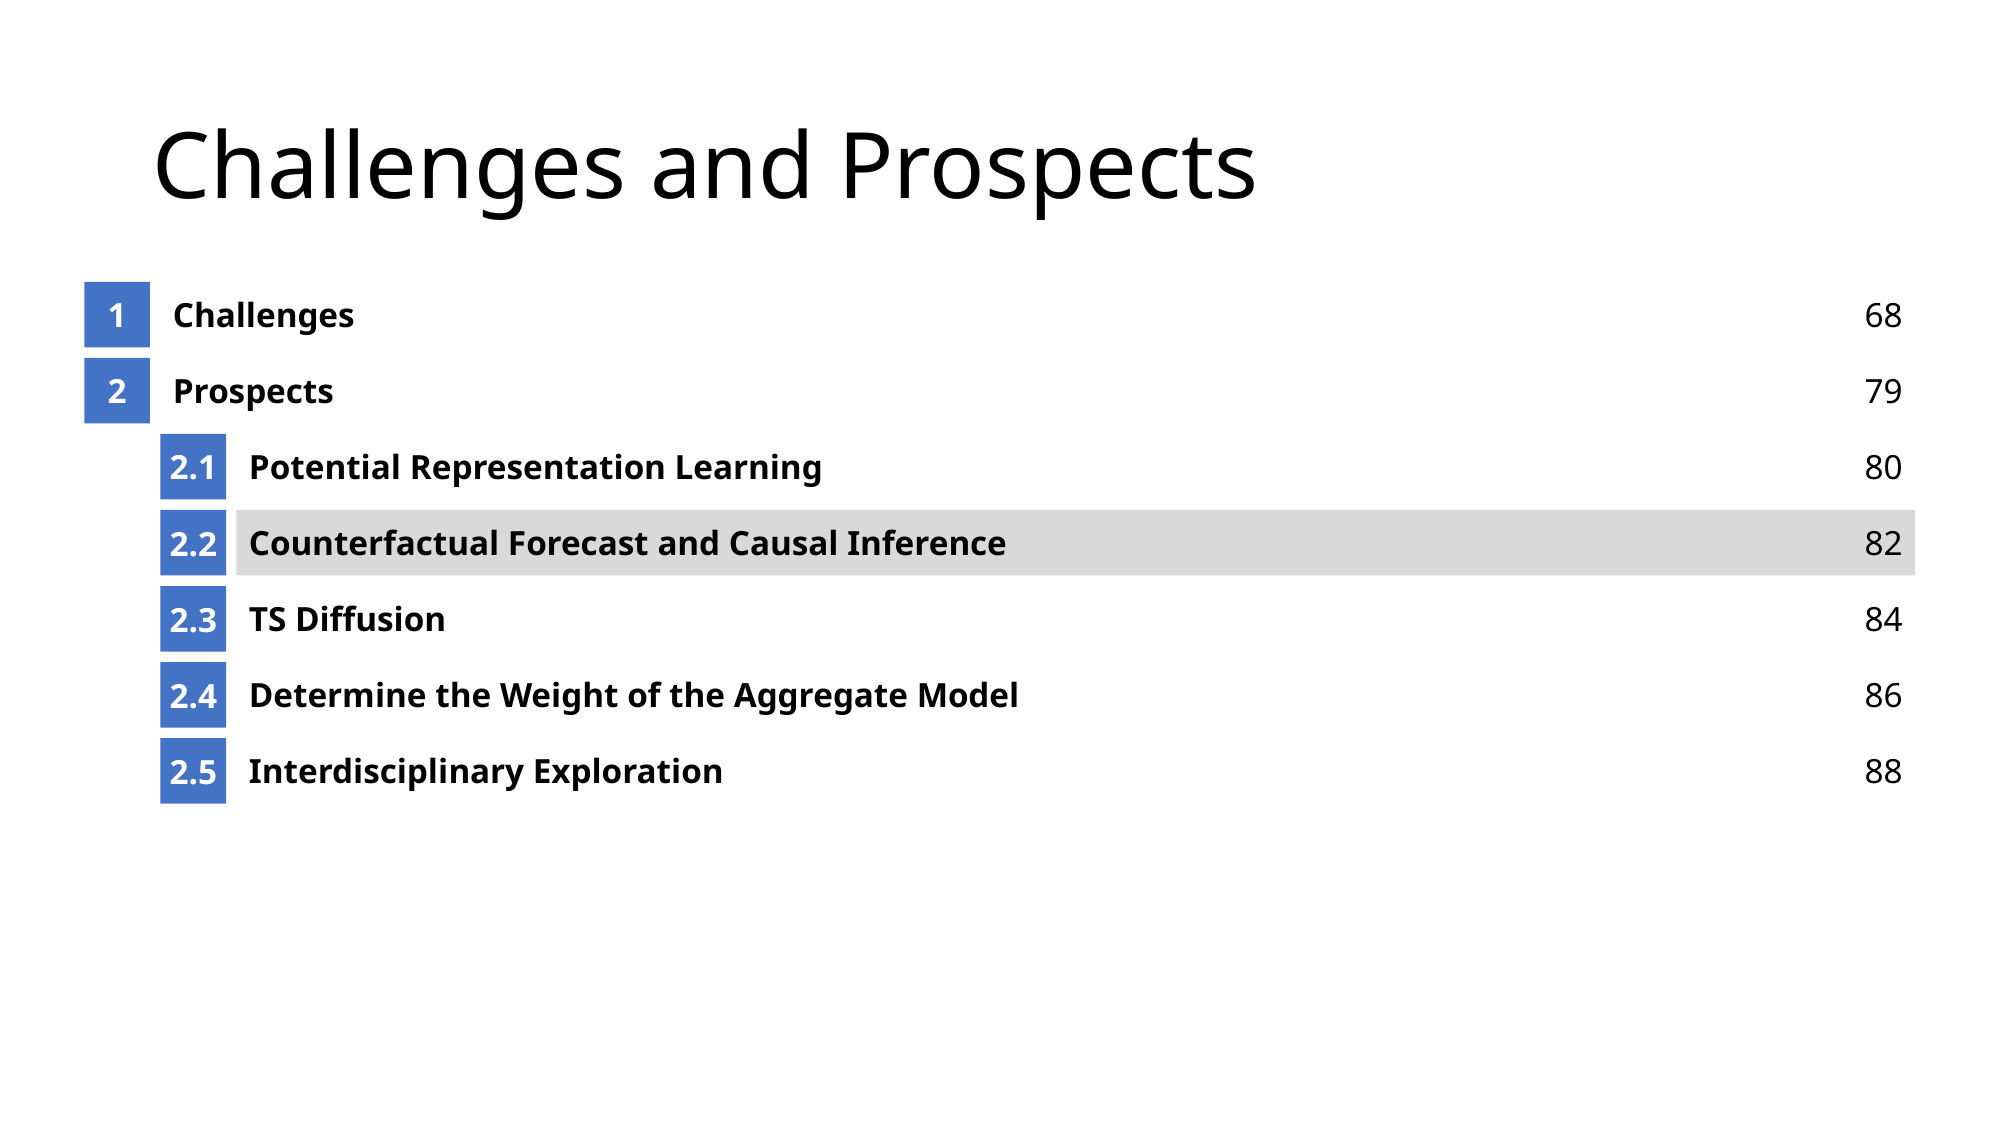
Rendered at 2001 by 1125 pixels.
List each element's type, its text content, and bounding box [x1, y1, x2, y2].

text_box Determine the Weight of the Aggregate Model [235, 661, 1014, 729]
text_box 2.2 [159, 509, 227, 577]
text_box 84 [1884, 585, 1904, 653]
text_box 79 [1884, 357, 1904, 424]
text_box 82 [1884, 509, 1904, 577]
text_box 2.3 [159, 585, 227, 653]
text_box 2.1 [159, 433, 227, 500]
title Challenges and Prospects [137, 59, 1863, 278]
text_box 2 [83, 357, 151, 424]
text_box TS Diffusion [235, 585, 1014, 653]
text_box Prospects [159, 357, 1014, 424]
text_box Challenges [159, 281, 1014, 348]
text_box Counterfactual Forecast and Causal Inference [235, 509, 1014, 577]
text_box 2.4 [159, 661, 227, 729]
text_box Interdisciplinary Exploration [235, 737, 1014, 805]
text_box 80 [1884, 433, 1904, 500]
text_box 86 [1884, 661, 1904, 729]
text_box Potential Representation Learning [235, 433, 1014, 500]
text_box 88 [1884, 737, 1904, 805]
text_box [1014, 509, 1884, 577]
text_box 68 [1884, 281, 1904, 348]
text_box [1904, 509, 1916, 577]
text_box 1 [83, 281, 151, 348]
text_box 2.5 [159, 737, 227, 805]
